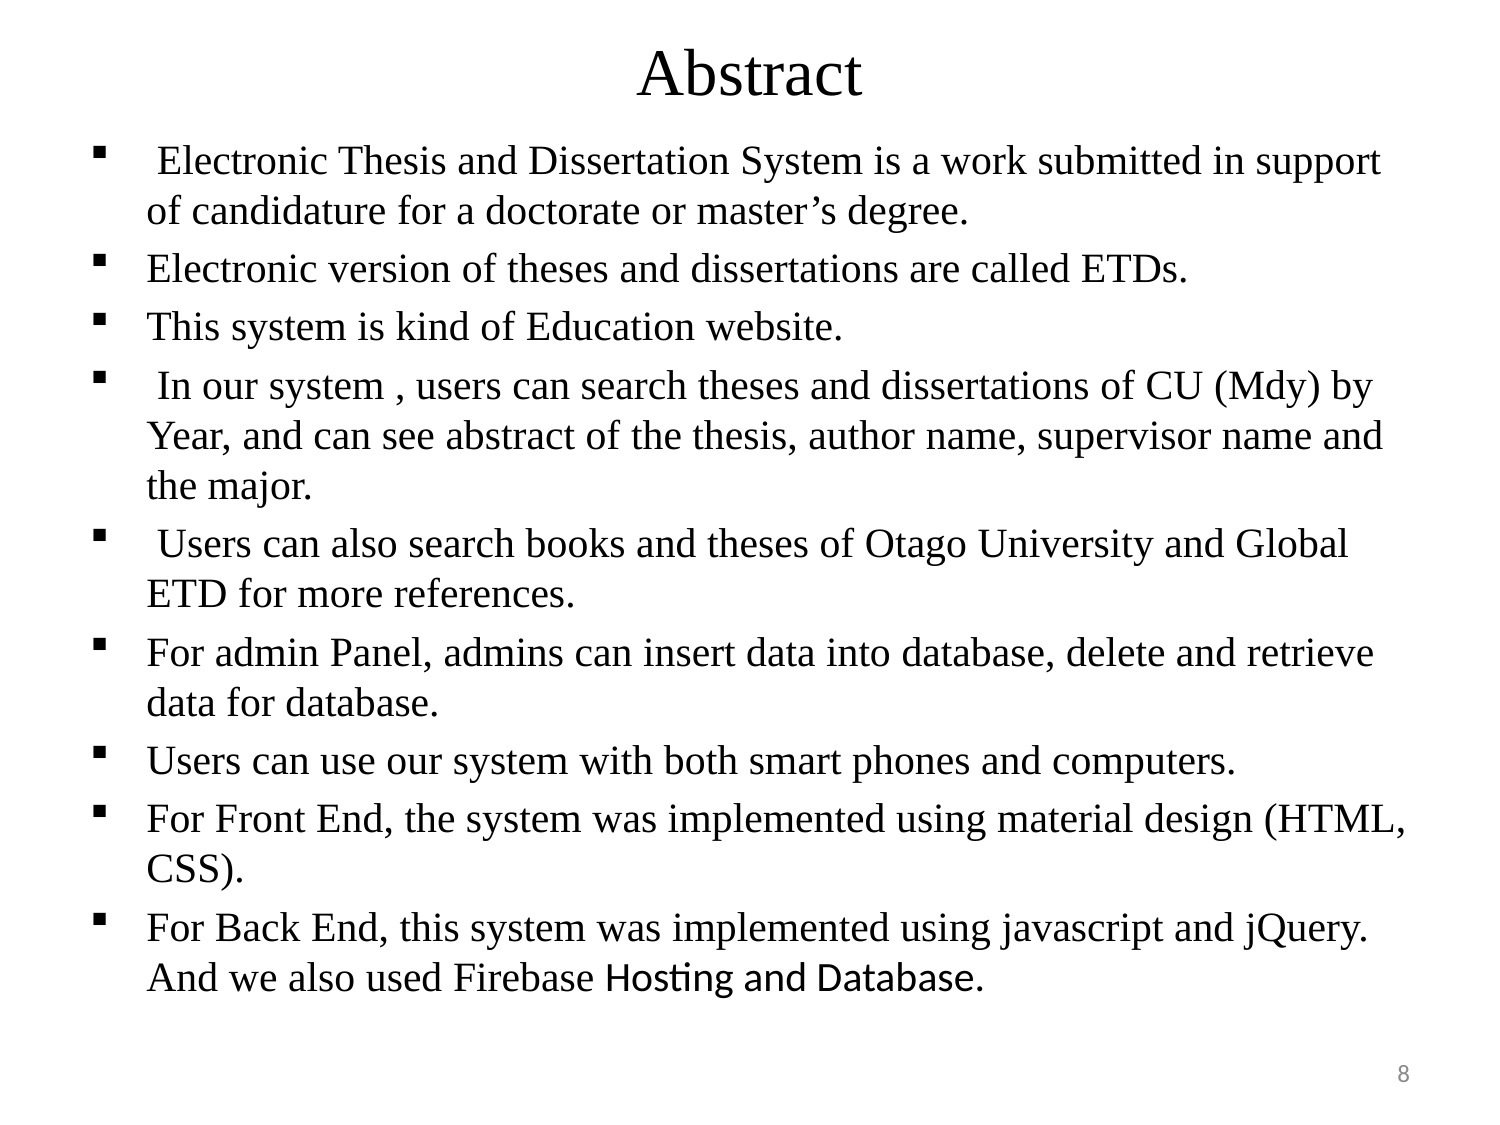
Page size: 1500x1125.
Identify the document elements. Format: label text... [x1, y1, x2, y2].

slide_number 8 [1074, 1042, 1425, 1103]
list Electronic Thesis and Dissertation System is a work submitted in support of candidature for a doctorate or master’s degree. Electronic version of theses and dissertations are called ETDs. This system is kind of Education website. In our system , users can search theses and dissertations of CU (Mdy) by Year, and can see abstract of the thesis, author name, supervisor name and the major. Users can also search books and theses of Otago University and Global ETD for more references. For admin Panel, admins can insert data into database, delete and retrieve data for database. Users can use our system with both smart phones and computers. For Front End, the system was implemented using material design (HTML, CSS). For Back End, this system was implemented using javascript and jQuery. And we also used Firebase Hosting and Database. [75, 125, 1425, 1013]
title Abstract [75, 24, 1425, 113]
